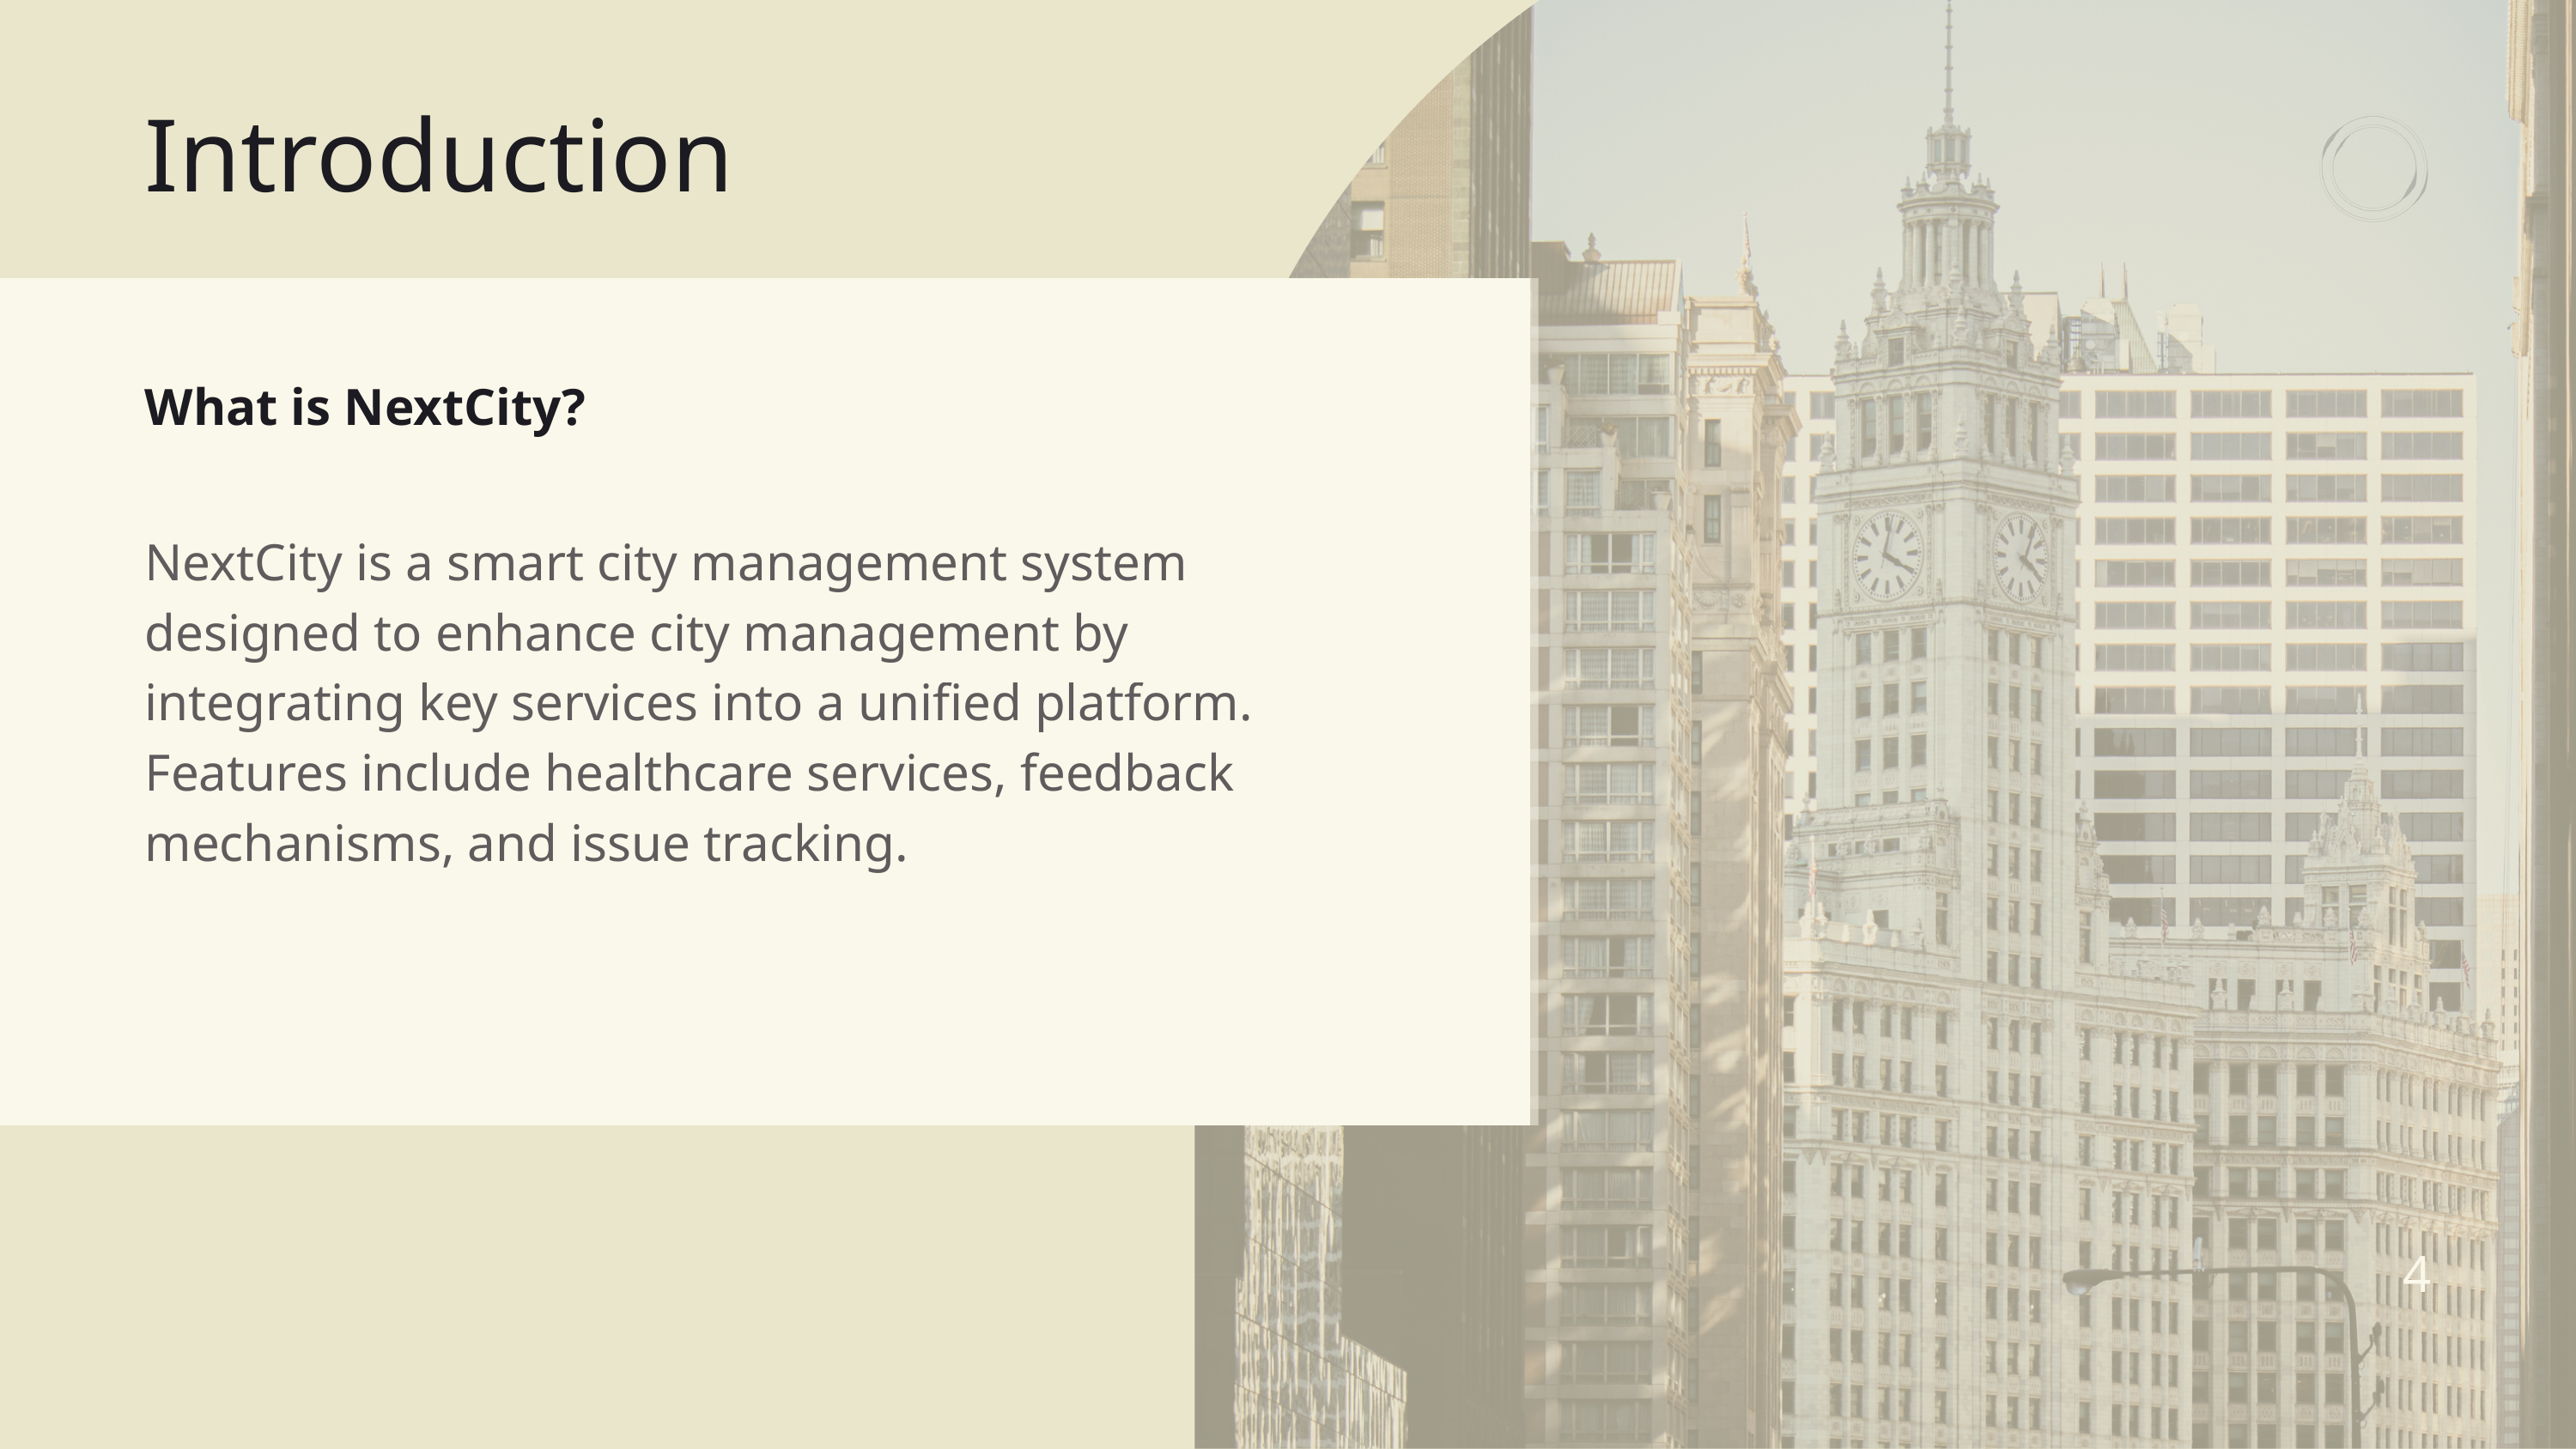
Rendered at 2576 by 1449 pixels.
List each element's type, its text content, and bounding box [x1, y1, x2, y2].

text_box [1194, 0, 2576, 1449]
text_box NextCity is a smart city management system designed to enhance city management by integrating key services into a unified platform. Features include healthcare services, feedback mechanisms, and issue tracking. [144, 520, 1189, 871]
text_box What is NextCity? [144, 365, 607, 506]
text_box Introduction [144, 112, 1189, 212]
text_box [0, 278, 1189, 1125]
